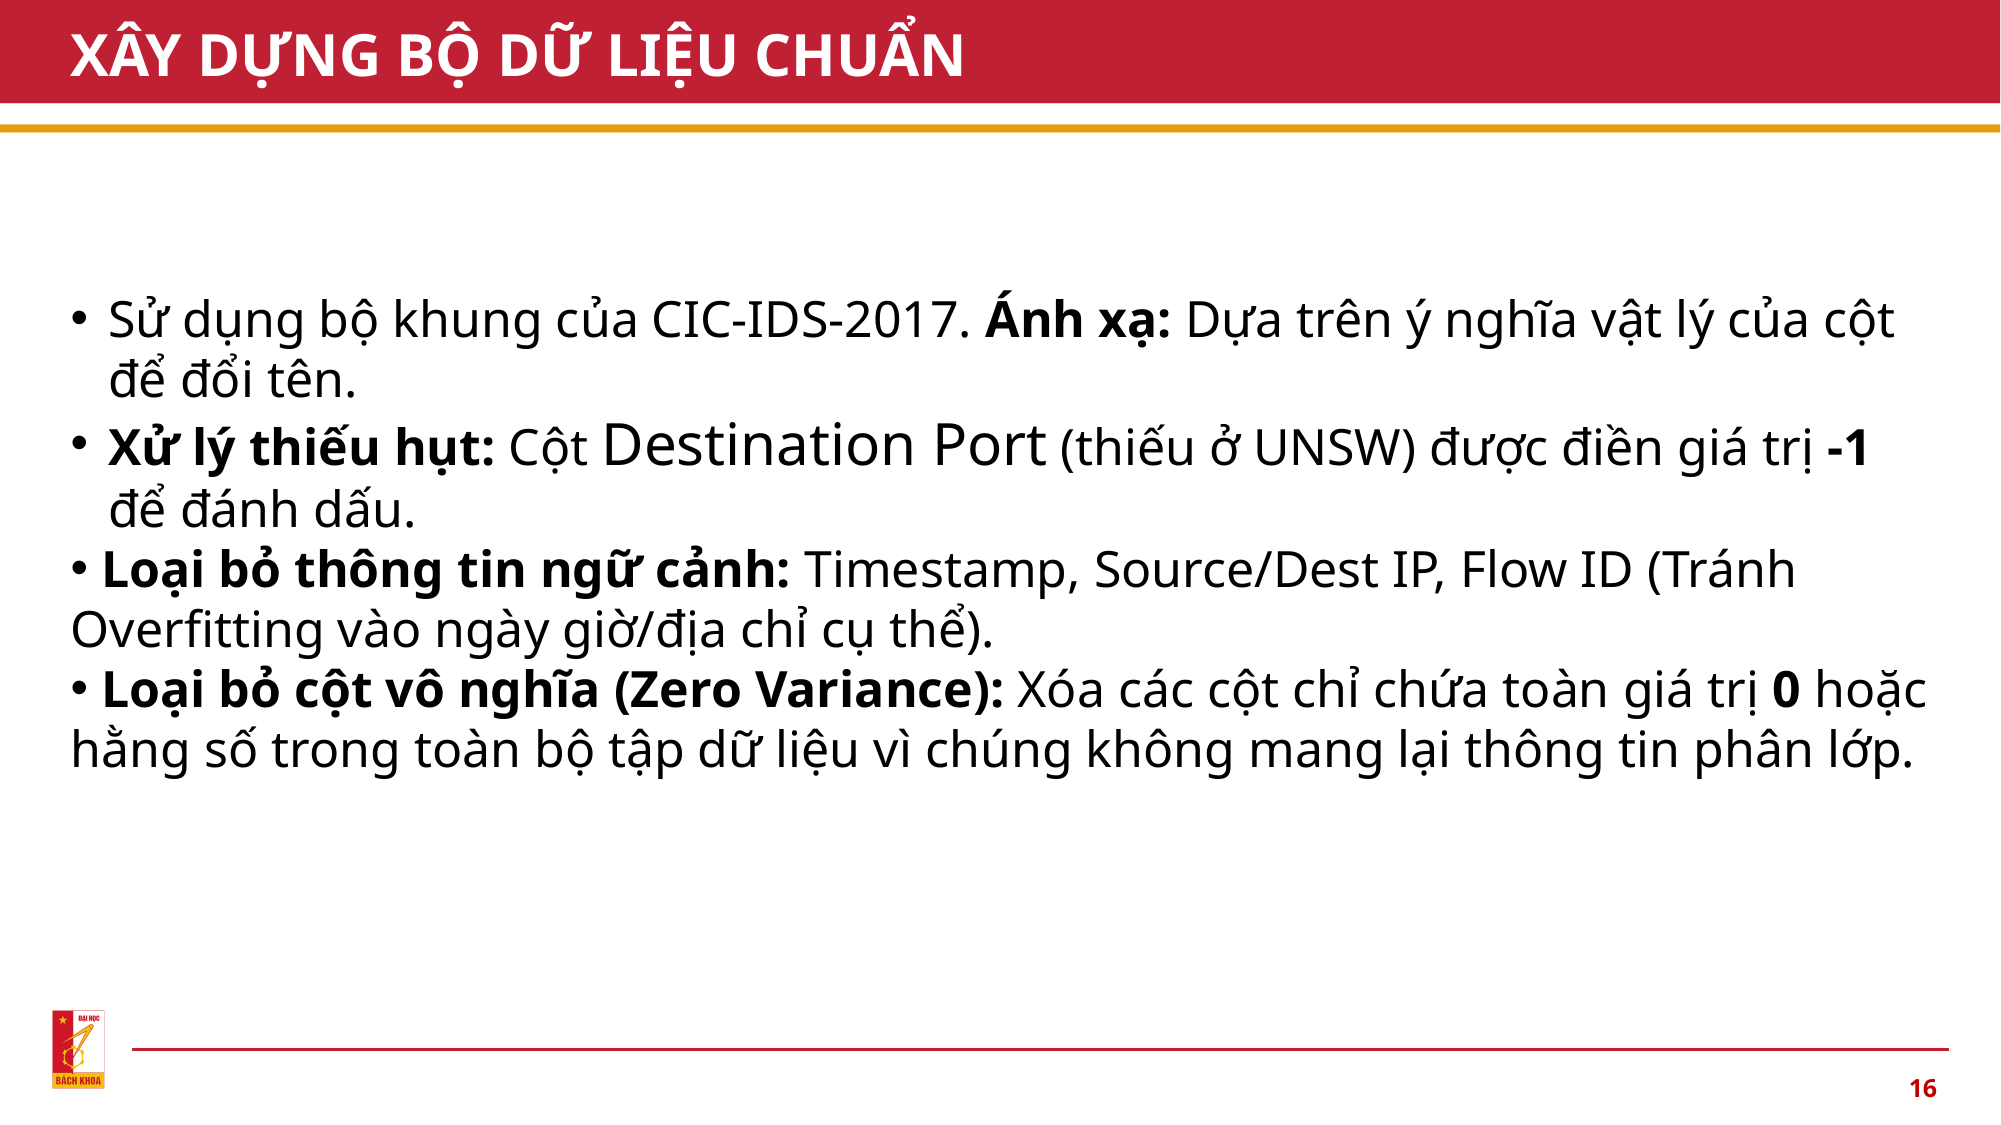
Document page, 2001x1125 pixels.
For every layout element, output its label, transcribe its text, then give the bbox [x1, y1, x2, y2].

slide_number 16 [1502, 1065, 1953, 1125]
title XÂY DỰNG BỘ DỮ LIỆU CHUẨN [55, 18, 1945, 90]
list Sử dụng bộ khung của CIC-IDS-2017. Ánh xạ: Dựa trên ý nghĩa vật lý của cột để đổi tên. Xử lý thiếu hụt: Cột Destination Port (thiếu ở UNSW) được điền giá trị -1 để đánh dấu. Loại bỏ thông tin ngữ cảnh: Timestamp, Source/Dest IP, Flow ID (Tránh Overfitting vào ngày giờ/địa chỉ cụ thể). Loại bỏ cột vô nghĩa (Zero Variance): Xóa các cột chỉ chứa toàn giá trị 0 hoặc hằng số trong toàn bộ tập dữ liệu vì chúng không mang lại thông tin phân lớp. [55, 236, 1945, 889]
picture [0, 0, 2001, 1125]
